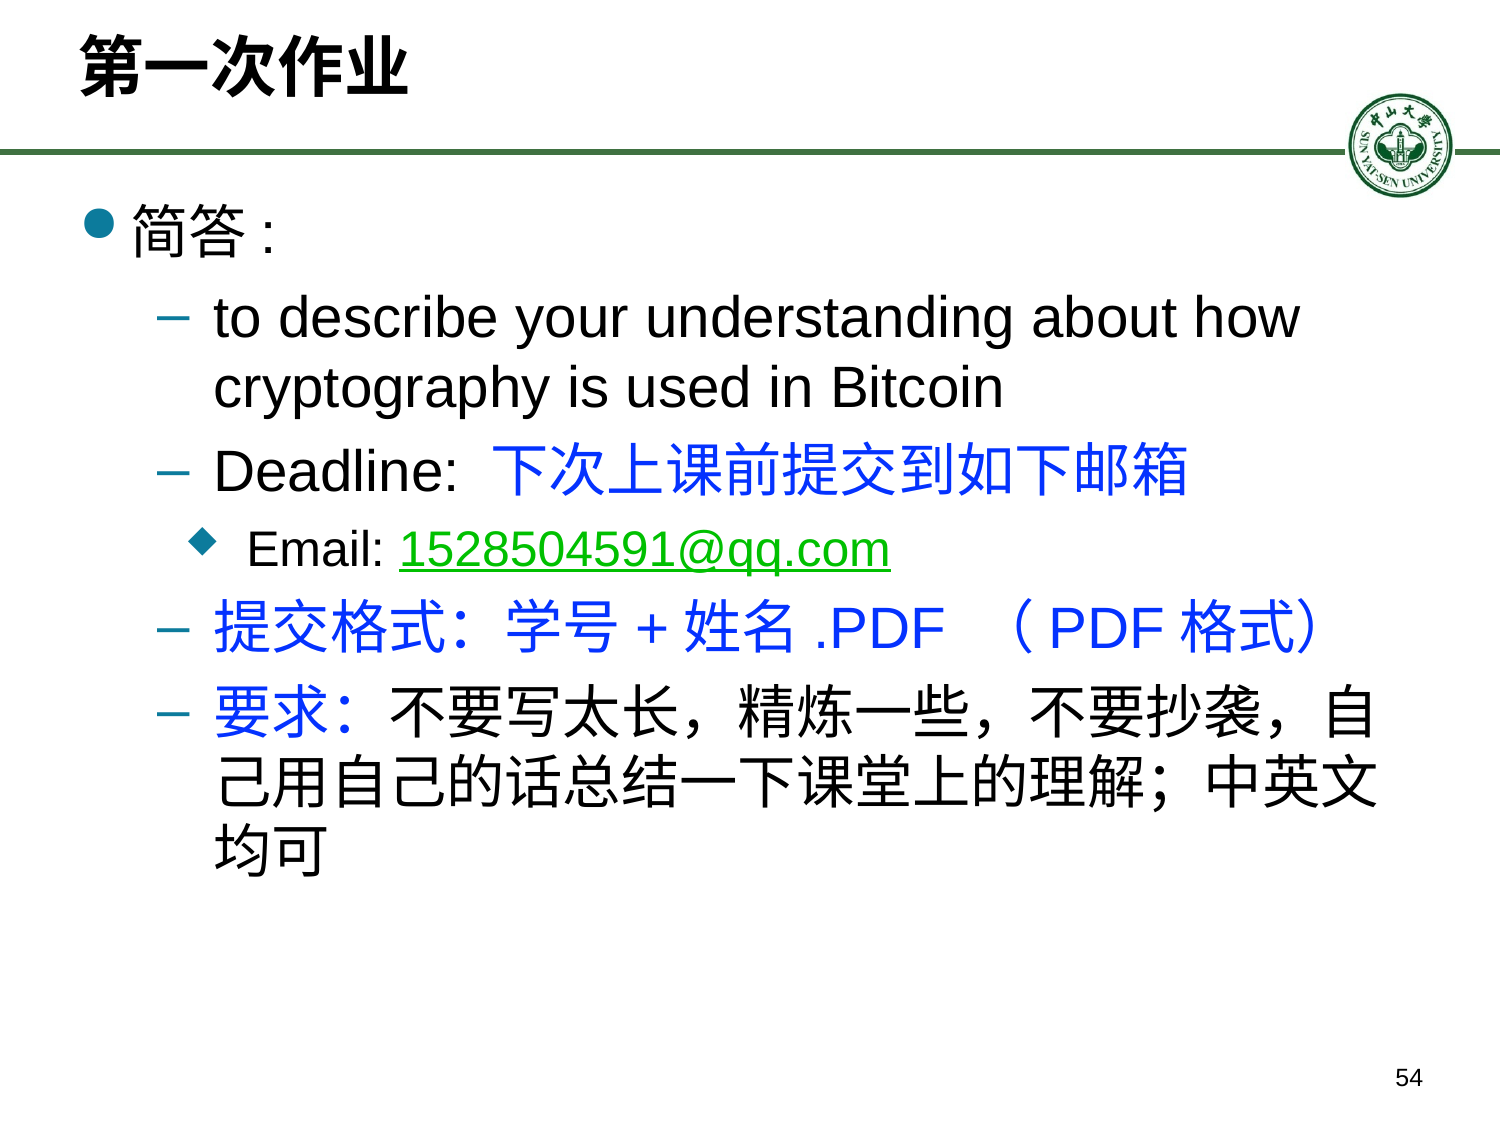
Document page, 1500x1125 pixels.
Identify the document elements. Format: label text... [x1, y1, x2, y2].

title 第一次作业 [62, 24, 1421, 113]
picture [1345, 90, 1455, 200]
list 简答: to describe your understanding about how cryptography is used in Bitcoin Deadline: 下次上课前提交到如下邮箱 Email: 1528504591@qq.com 提交格式：学号+姓名.PDF （PDF格式） 要求：不要写太长，精炼一些，不要抄袭，自己用自己的话总结一下课堂上的理解；中英文均可 [67, 187, 1432, 1038]
